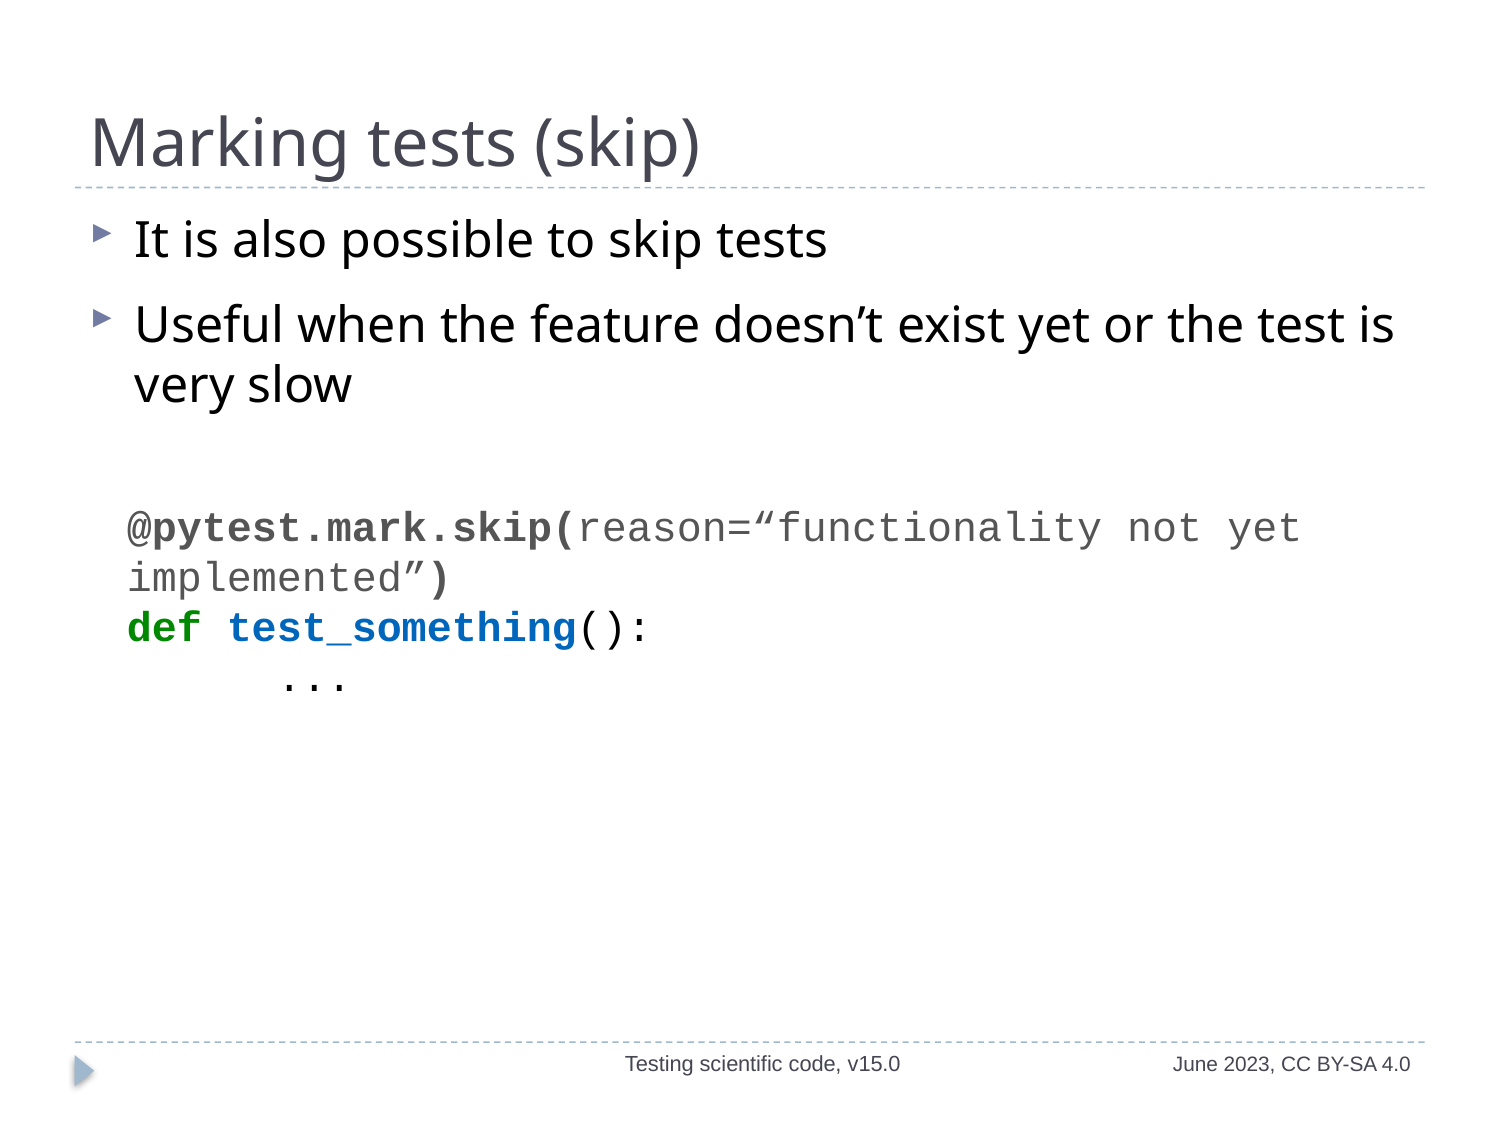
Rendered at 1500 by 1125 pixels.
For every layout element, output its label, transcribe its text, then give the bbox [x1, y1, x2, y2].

text_box @pytest.mark.skip(reason=“functionality not yet implemented”) def test_something(): ... [112, 492, 1341, 708]
title Marking tests (skip) [75, 24, 1425, 188]
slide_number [1051, 1042, 1426, 1103]
footer Testing scientific code, v15.0 [475, 1042, 1051, 1103]
list It is also possible to skip tests Useful when the feature doesn’t exist yet or the test is very slow [75, 200, 1425, 480]
